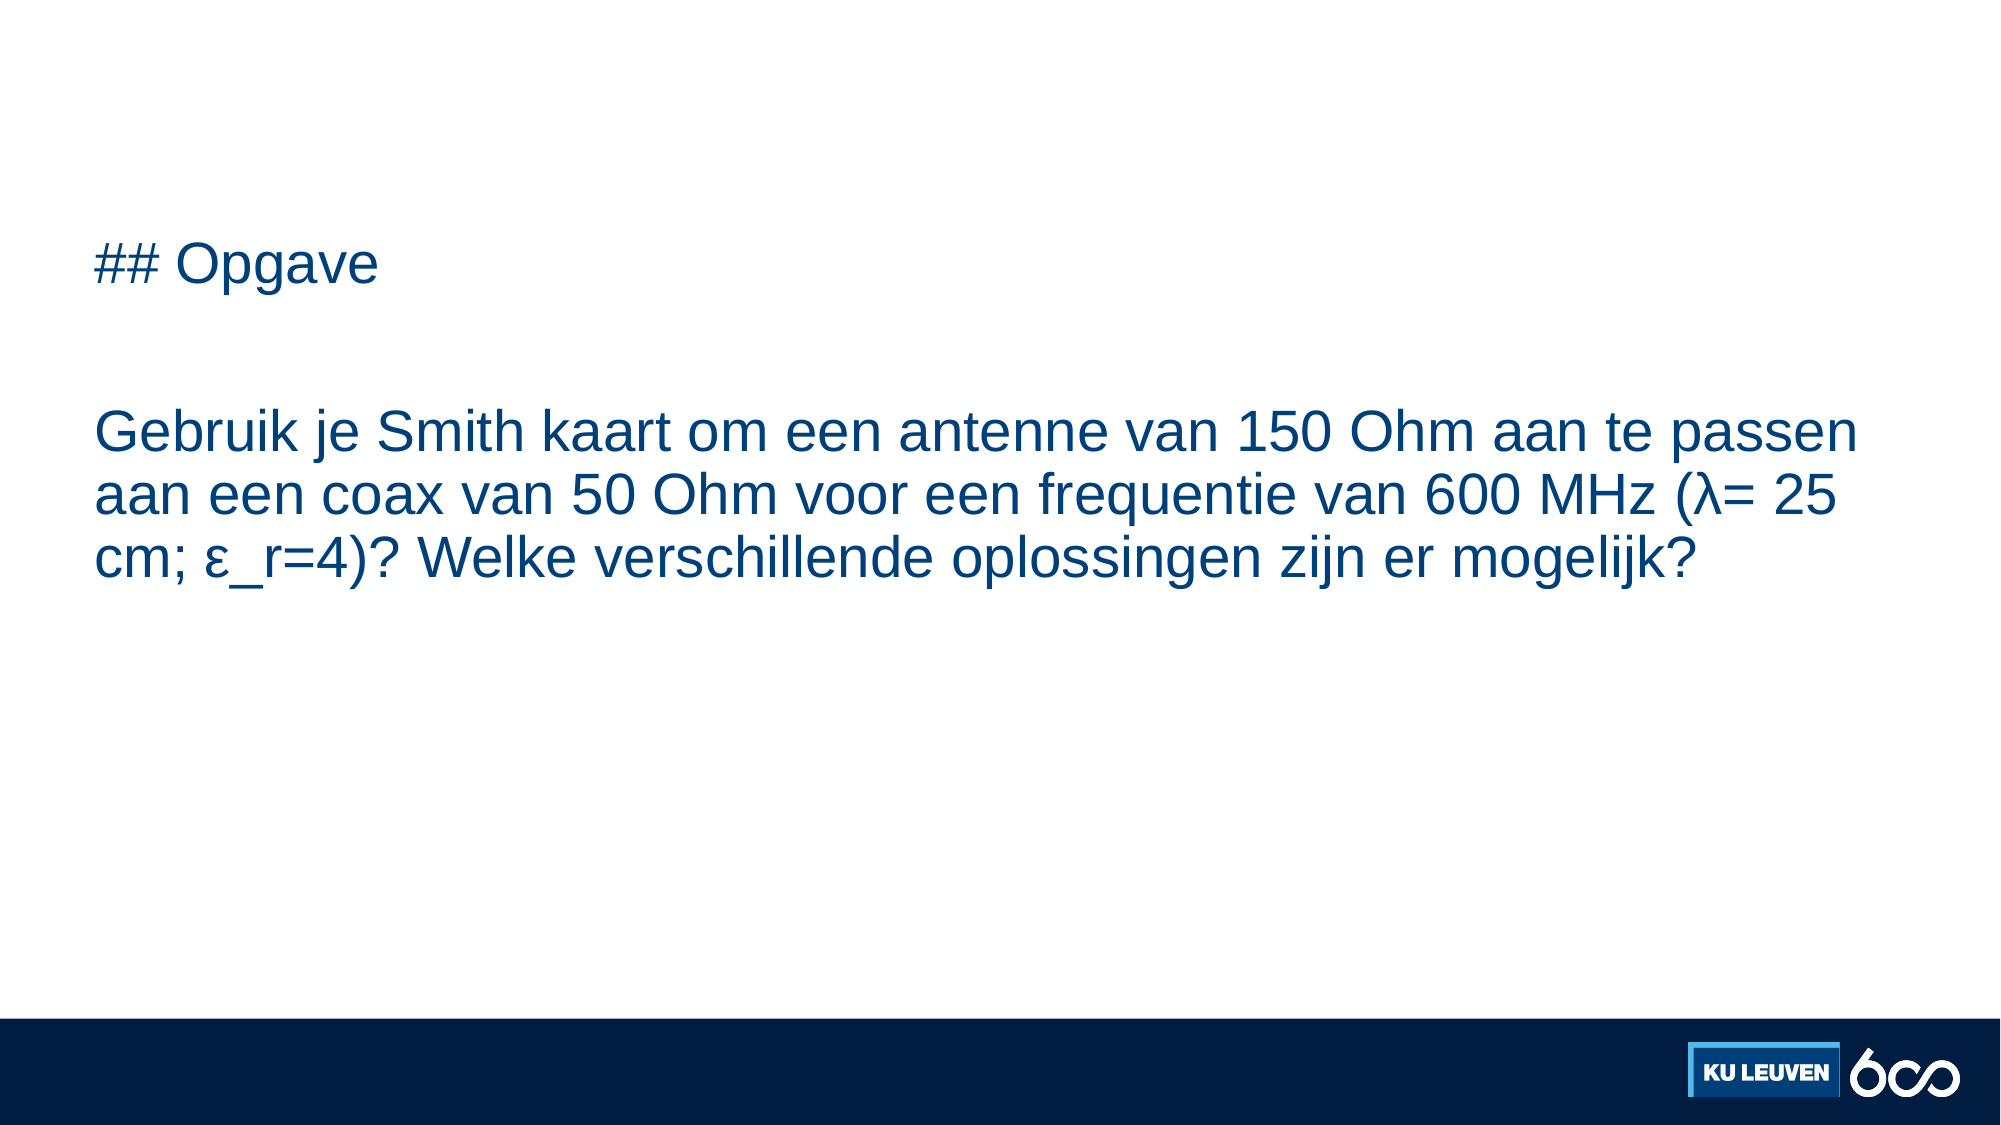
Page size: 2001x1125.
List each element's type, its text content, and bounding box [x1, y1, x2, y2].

picture [1688, 1042, 1960, 1097]
list ## Opgave Gebruik je Smith kaart om een antenne van 150 Ohm aan te passen aan een coax van 50 Ohm voor een frequentie van 600 MHz (λ= 25 cm; ε_r=4)? Welke verschillende oplossingen zijn er mogelijk? [94, 142, 1900, 781]
